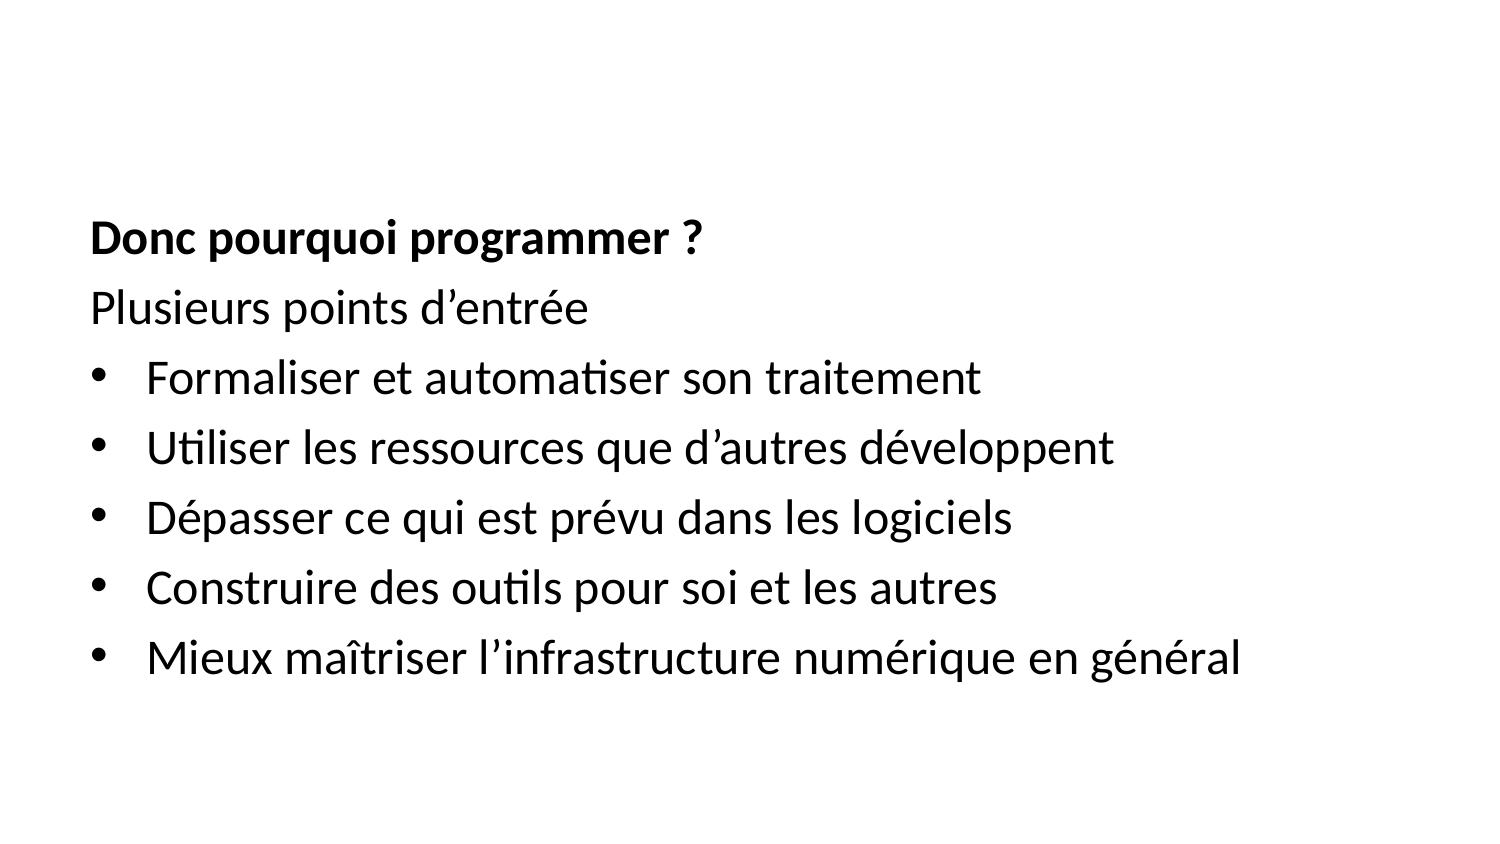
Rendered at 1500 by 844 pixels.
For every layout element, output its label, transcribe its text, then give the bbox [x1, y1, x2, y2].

list Donc pourquoi programmer ? Plusieurs points d’entrée Formaliser et automatiser son traitement Utiliser les ressources que d’autres développent Dépasser ce qui est prévu dans les logiciels Construire des outils pour soi et les autres Mieux maîtriser l’infrastructure numérique en général [75, 196, 1425, 754]
